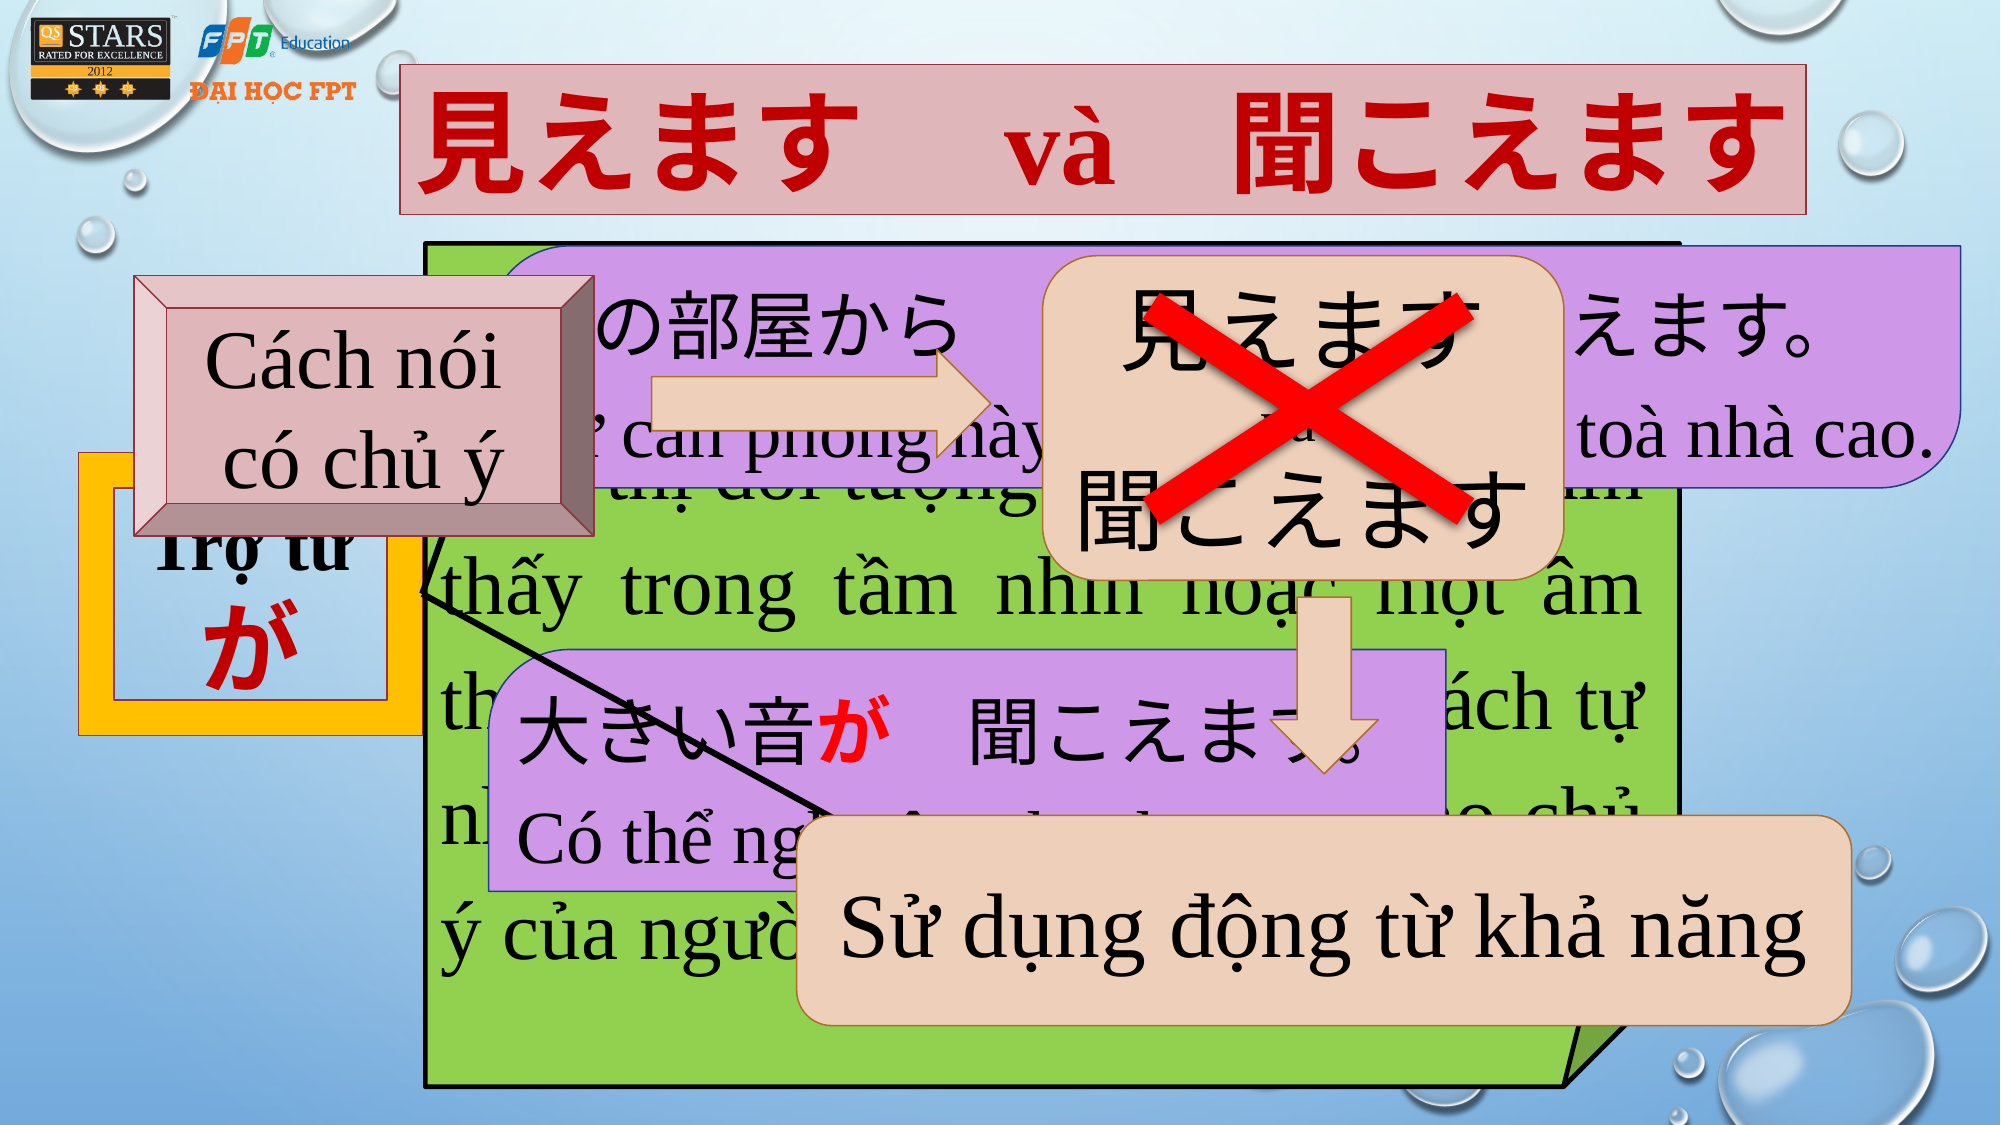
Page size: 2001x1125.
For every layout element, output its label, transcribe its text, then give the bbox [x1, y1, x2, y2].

picture [0, 0, 2000, 1125]
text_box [422, 593, 489, 771]
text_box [425, 198, 1680, 1087]
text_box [422, 366, 502, 595]
text_box この部屋から 高いビルが 見えます。 Từ căn phòng này có thể nhìn thấy toà nhà cao. [1683, 257, 2000, 480]
text_box Sử dụng động từ khả năng [1683, 814, 1853, 1027]
text_box Cách nói có chủ ý [133, 274, 419, 450]
text_box 見えます và 聞こえます [399, 64, 1807, 215]
text_box [1683, 245, 1962, 257]
text_box [1683, 480, 1917, 489]
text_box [78, 452, 416, 736]
